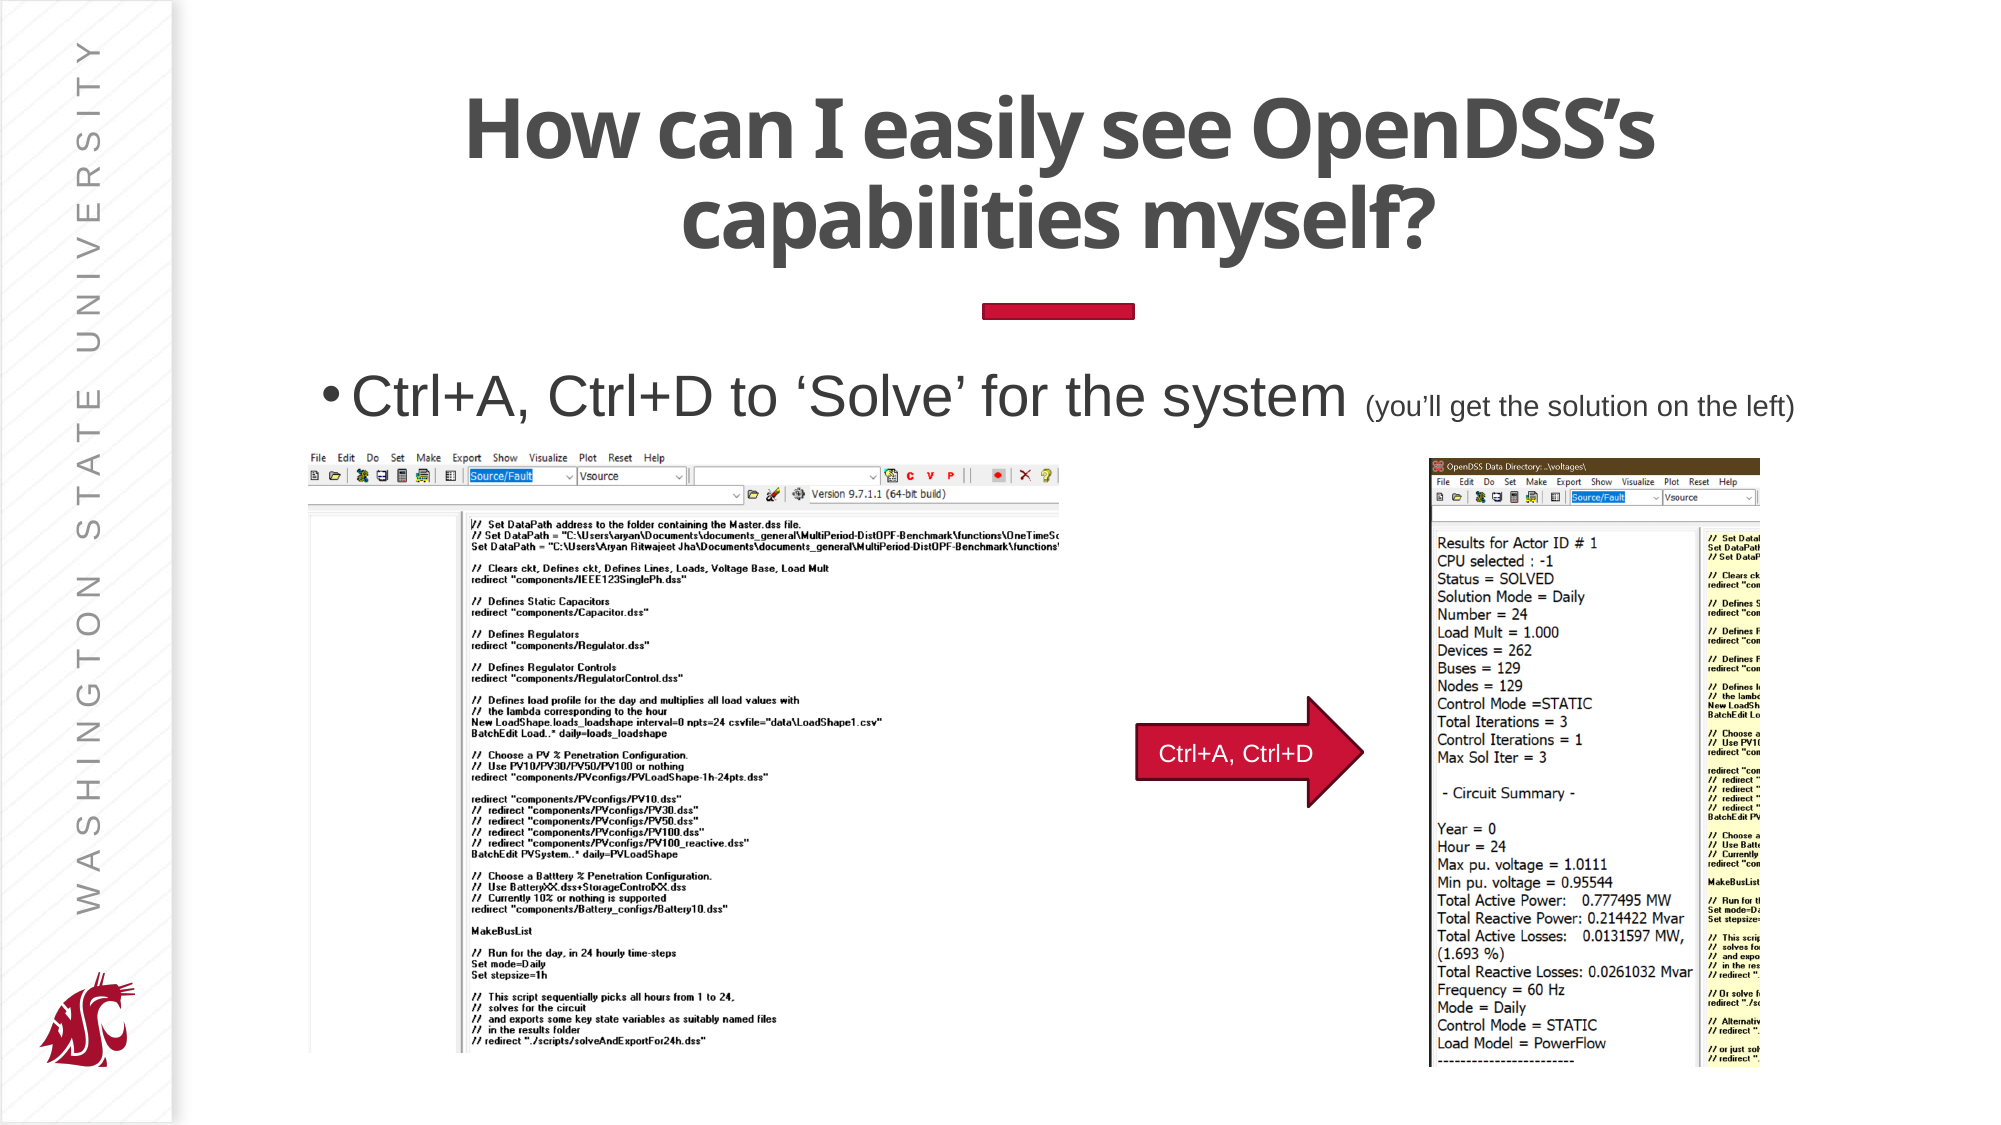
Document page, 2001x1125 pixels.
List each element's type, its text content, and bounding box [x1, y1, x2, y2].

picture [1429, 458, 1760, 1067]
text_box Ctrl+A, Ctrl+D [1135, 696, 1364, 809]
title How can I easily see OpenDSS’s capabilities myself? [292, 58, 1826, 267]
picture [308, 452, 1060, 1053]
picture [0, 0, 172, 1125]
list Ctrl+A, Ctrl+D to ‘Solve’ for the system (you’ll get the solution on the left) [292, 365, 1826, 654]
